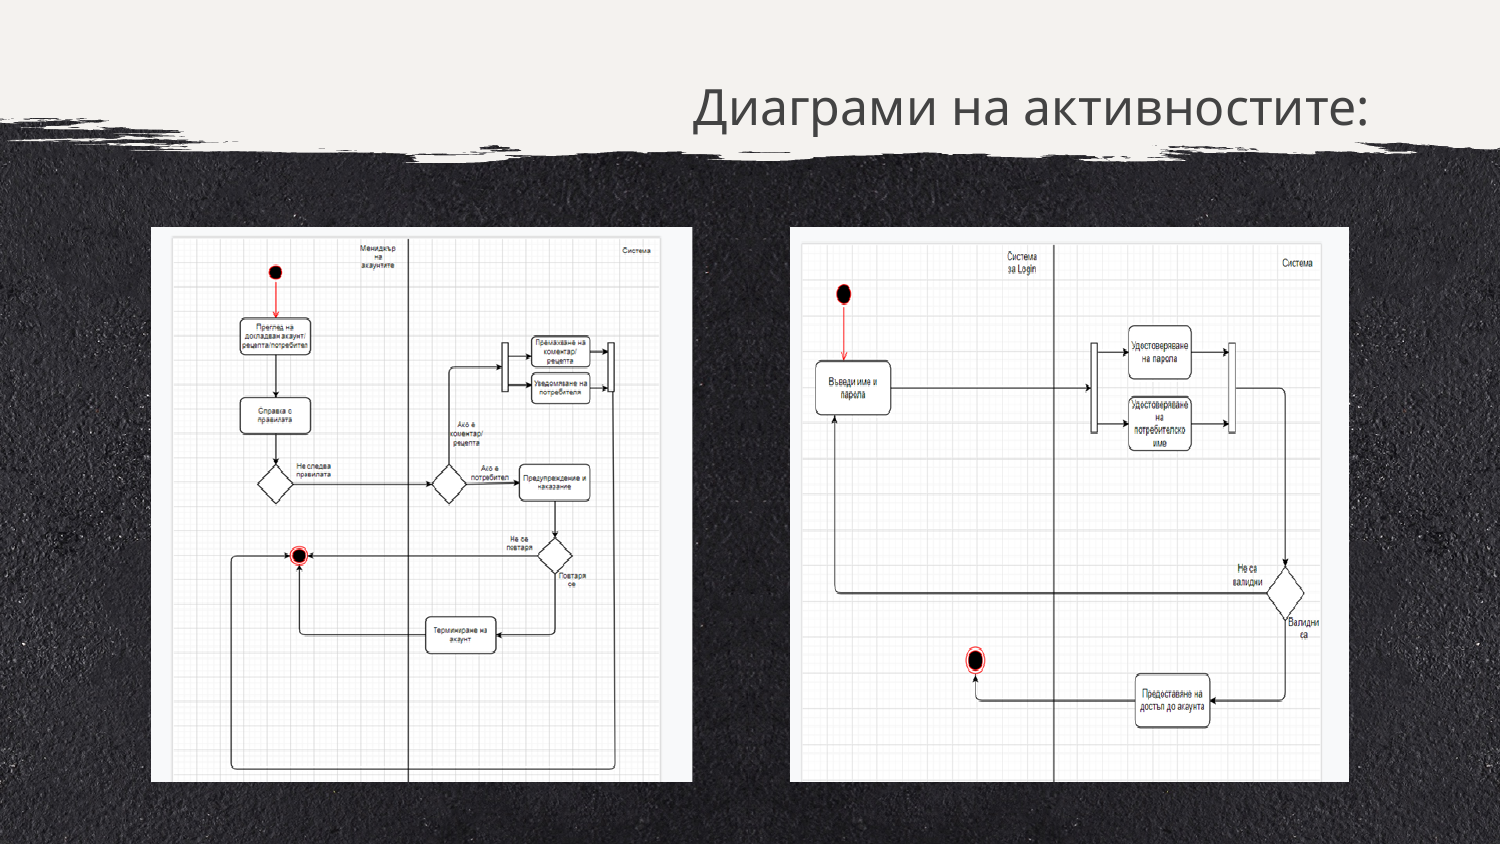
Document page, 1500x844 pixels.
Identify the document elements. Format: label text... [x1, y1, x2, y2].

picture [0, 121, 1500, 844]
title Диаграми на активностите: [193, 60, 1386, 198]
